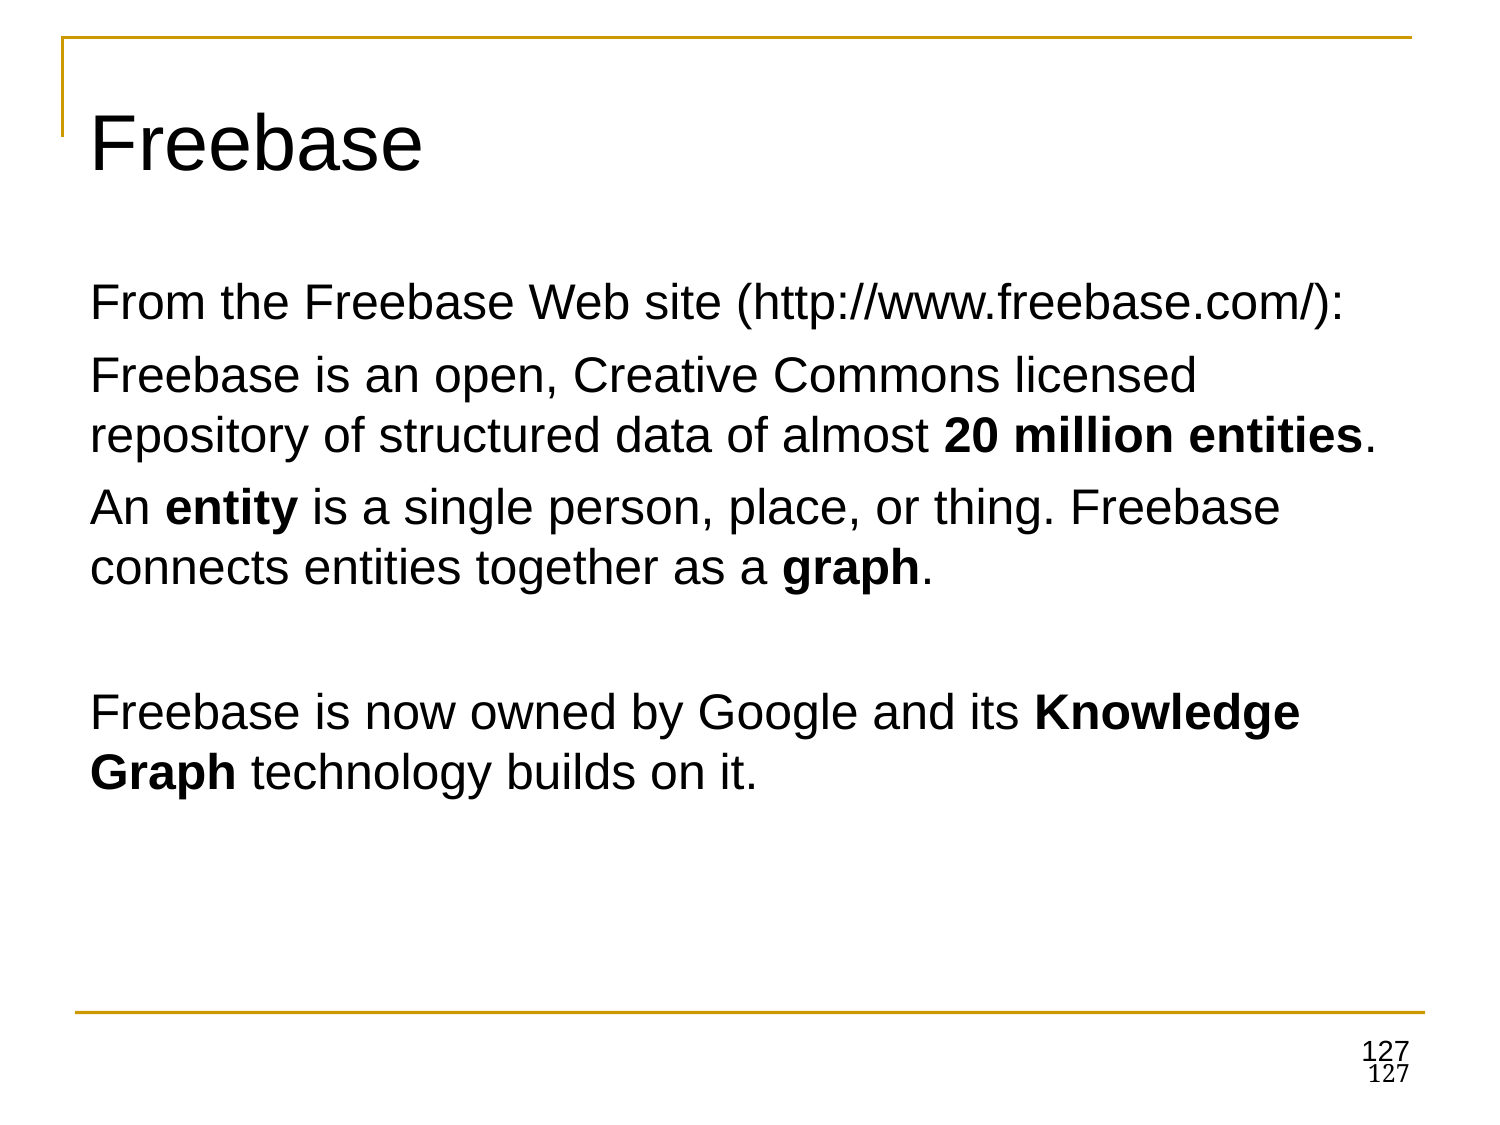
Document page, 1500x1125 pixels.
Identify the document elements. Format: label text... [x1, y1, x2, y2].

text_box From the Freebase Web site (http://www.freebase.com/): Freebase is an open, Creative Commons licensed repository of structured data of almost 20 million entities. An entity is a single person, place, or thing. Freebase connects entities together as a graph. Freebase is now owned by Google and its Knowledge Graph technology builds on it. [74, 262, 1425, 1005]
slide_number 127 [1074, 1024, 1425, 1100]
text_box Freebase [74, 45, 1425, 233]
